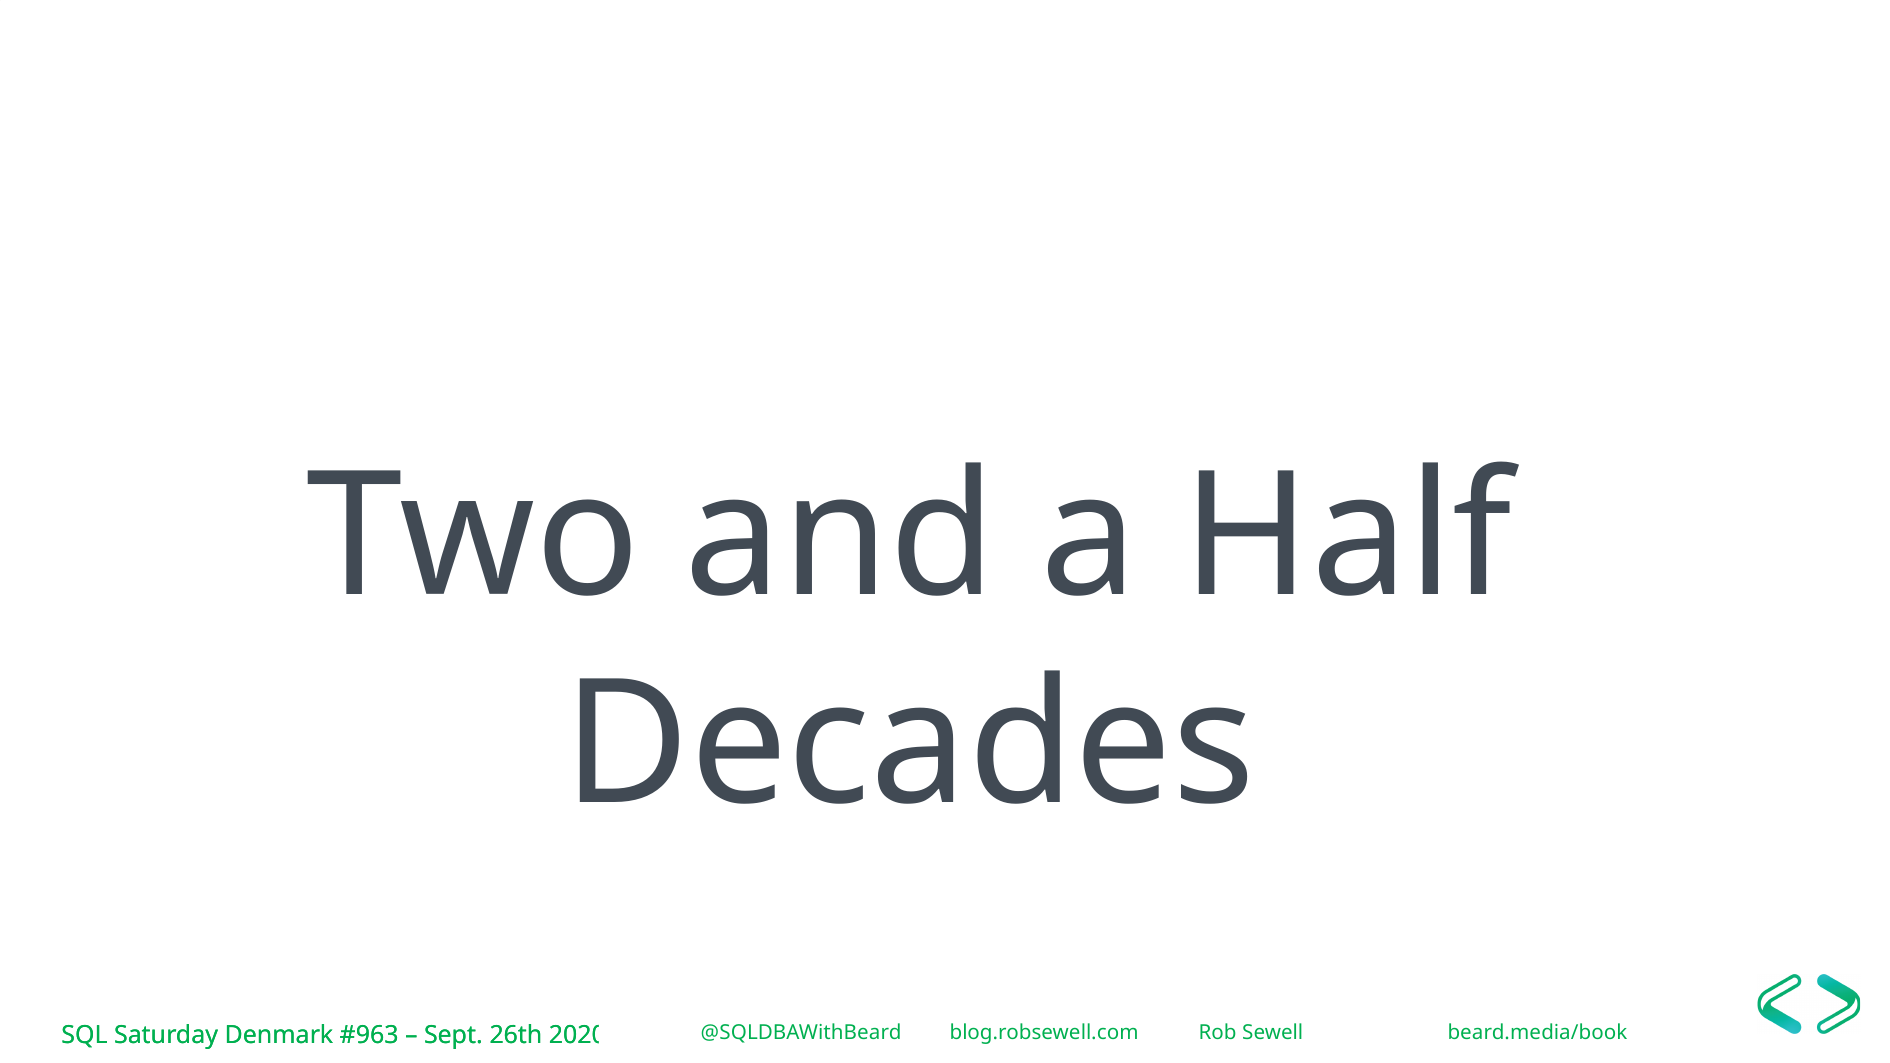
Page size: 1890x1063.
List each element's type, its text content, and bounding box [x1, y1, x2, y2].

text_box @SQLDBAWithBeard blog.robsewell.com Rob Sewell beard.media/book [598, 1007, 1730, 1059]
list Two and a Half Decades [0, 421, 1820, 642]
